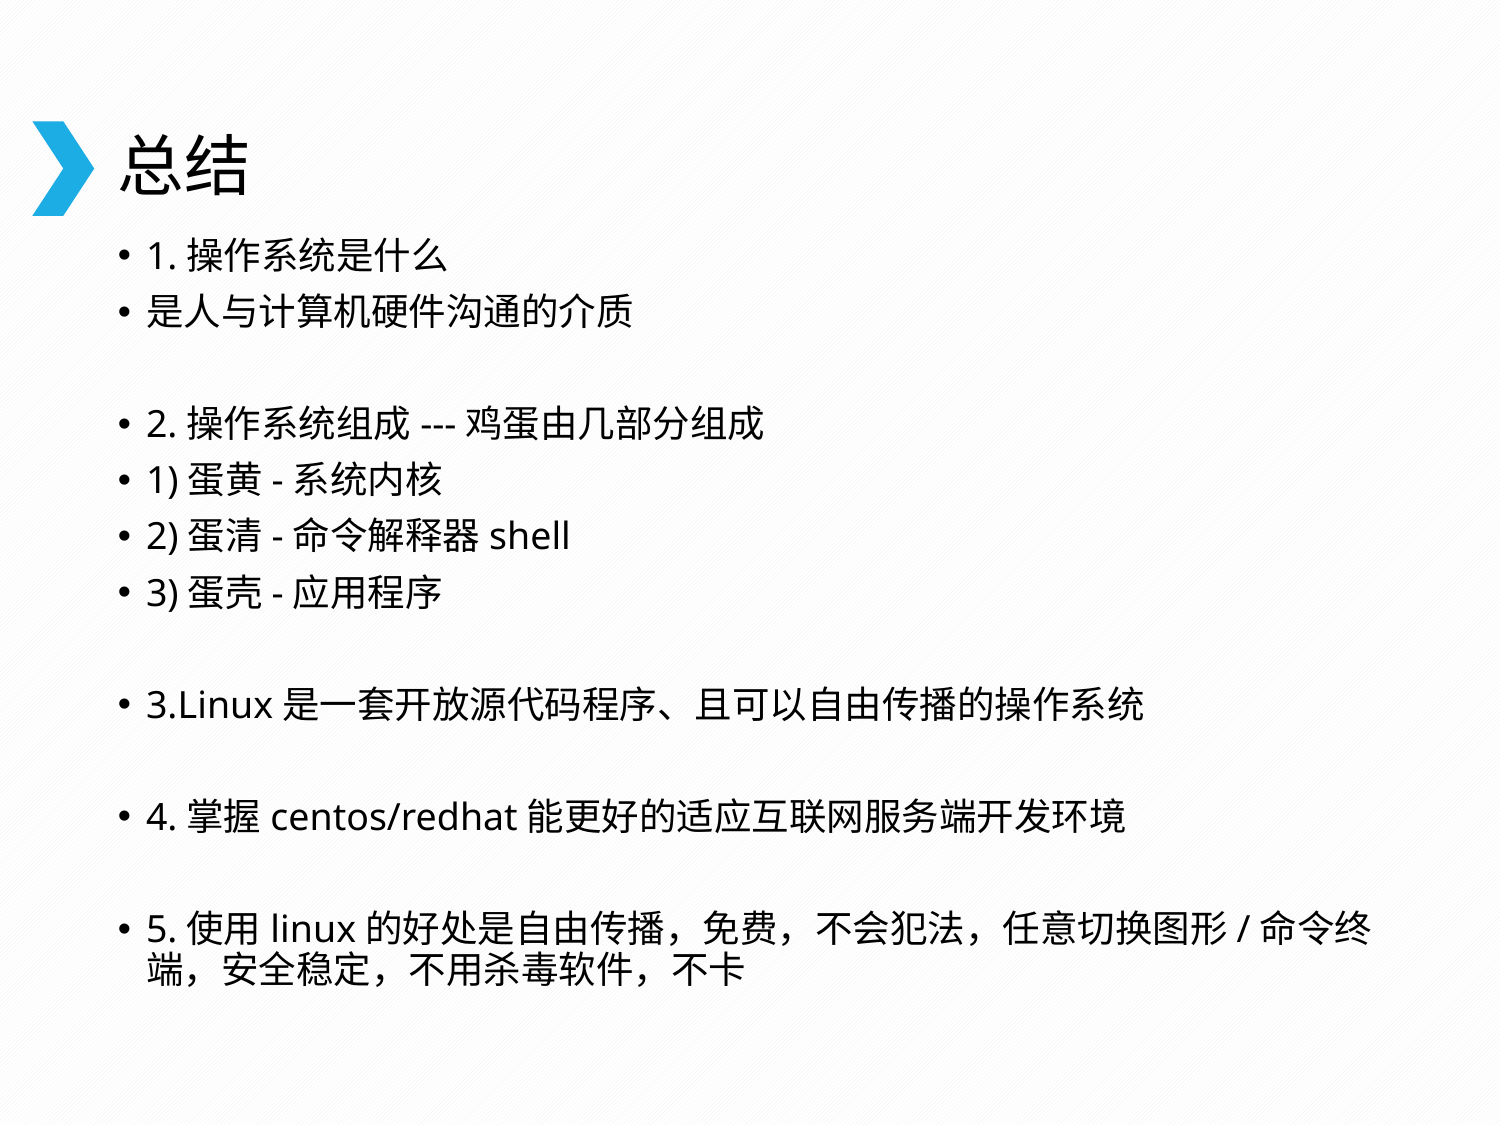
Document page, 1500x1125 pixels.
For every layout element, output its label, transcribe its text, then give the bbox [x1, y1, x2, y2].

list 1.操作系统是什么 是人与计算机硬件沟通的介质 2.操作系统组成---鸡蛋由几部分组成 1)蛋黄-系统内核 2)蛋清-命令解释器shell 3)蛋壳-应用程序 3.Linux是一套开放源代码程序、且可以自由传播的操作系统 4.掌握centos/redhat能更好的适应互联网服务端开发环境 5.使用linux的好处是自由传播，免费，不会犯法，任意切换图形/命令终端，安全稳定，不用杀毒软件，不卡 [103, 229, 1397, 1014]
title 总结 [103, 59, 1397, 229]
